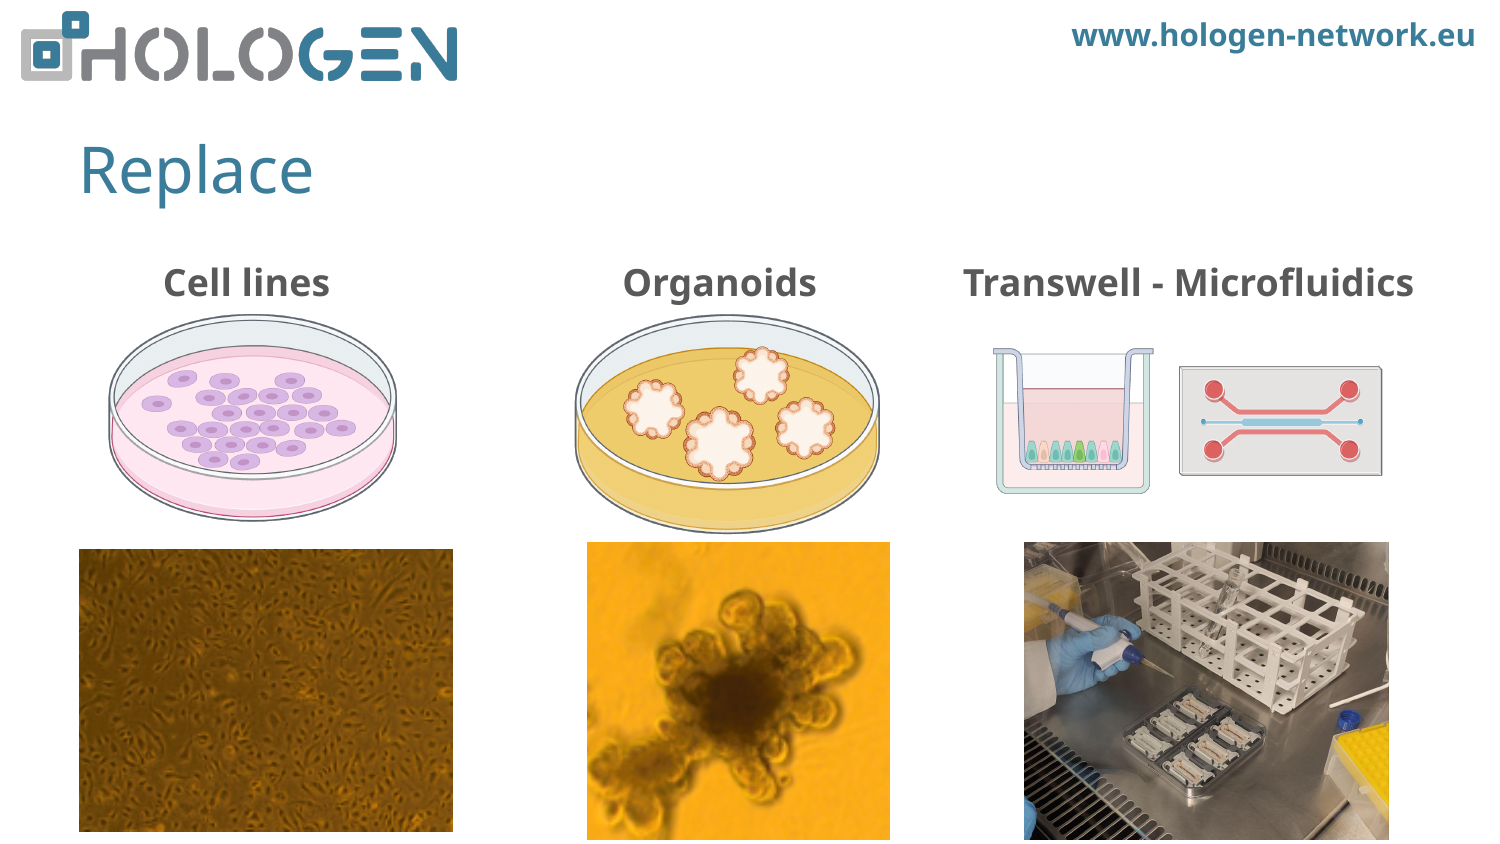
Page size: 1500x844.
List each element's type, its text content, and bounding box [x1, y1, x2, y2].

picture [1166, 350, 1390, 489]
picture [103, 308, 400, 531]
picture [987, 338, 1159, 500]
picture [1023, 542, 1390, 840]
text_box Transwell - Microfluidics [948, 243, 1500, 299]
picture [568, 308, 890, 840]
text_box Replace [63, 113, 1032, 221]
text_box Cell lines [147, 243, 356, 299]
picture [21, 11, 457, 82]
text_box www.hologen-network.eu [871, 0, 1500, 68]
text_box Organoids [607, 243, 877, 299]
picture [79, 549, 454, 833]
